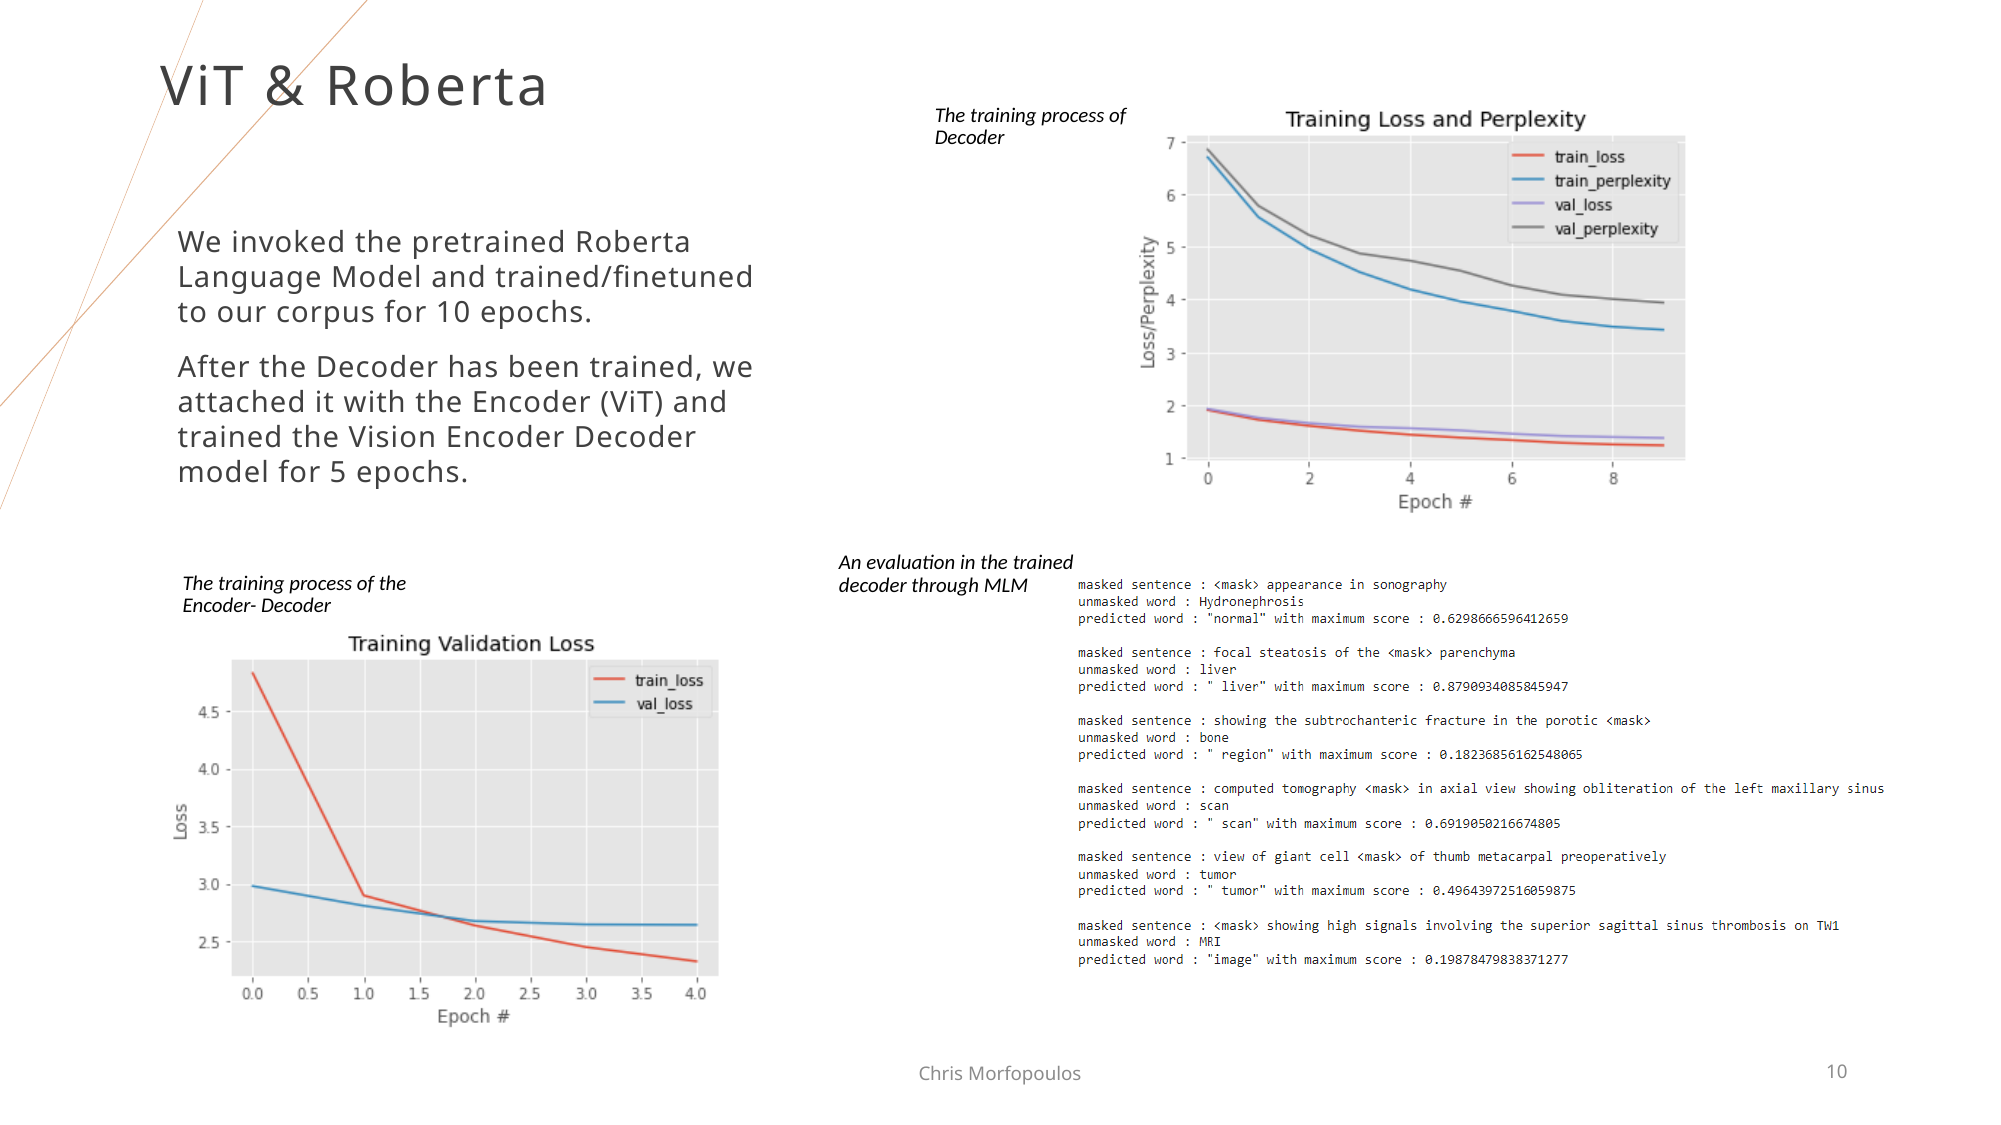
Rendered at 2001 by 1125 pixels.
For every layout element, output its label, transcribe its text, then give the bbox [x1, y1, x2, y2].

footer Chris Morfopoulos [662, 1042, 1338, 1103]
picture [162, 625, 729, 1036]
picture [1129, 100, 1696, 523]
slide_number 10 [1412, 1042, 1863, 1103]
text_box An evaluation in the trained decoder through MLM [818, 541, 1121, 647]
picture [1075, 578, 1941, 986]
text_box The training process of the Decoder [914, 94, 1217, 200]
title ViT & Roberta [145, 50, 935, 191]
list We invoked the pretrained Roberta Language Model and trained/finetuned to our corpus for 10 epochs. After the Decoder has been trained, we attached it with the Encoder (ViT) and trained the Vision Encoder Decoder model for 5 epochs. [162, 215, 797, 585]
text_box The training process of the Encoder- Decoder [162, 562, 465, 625]
